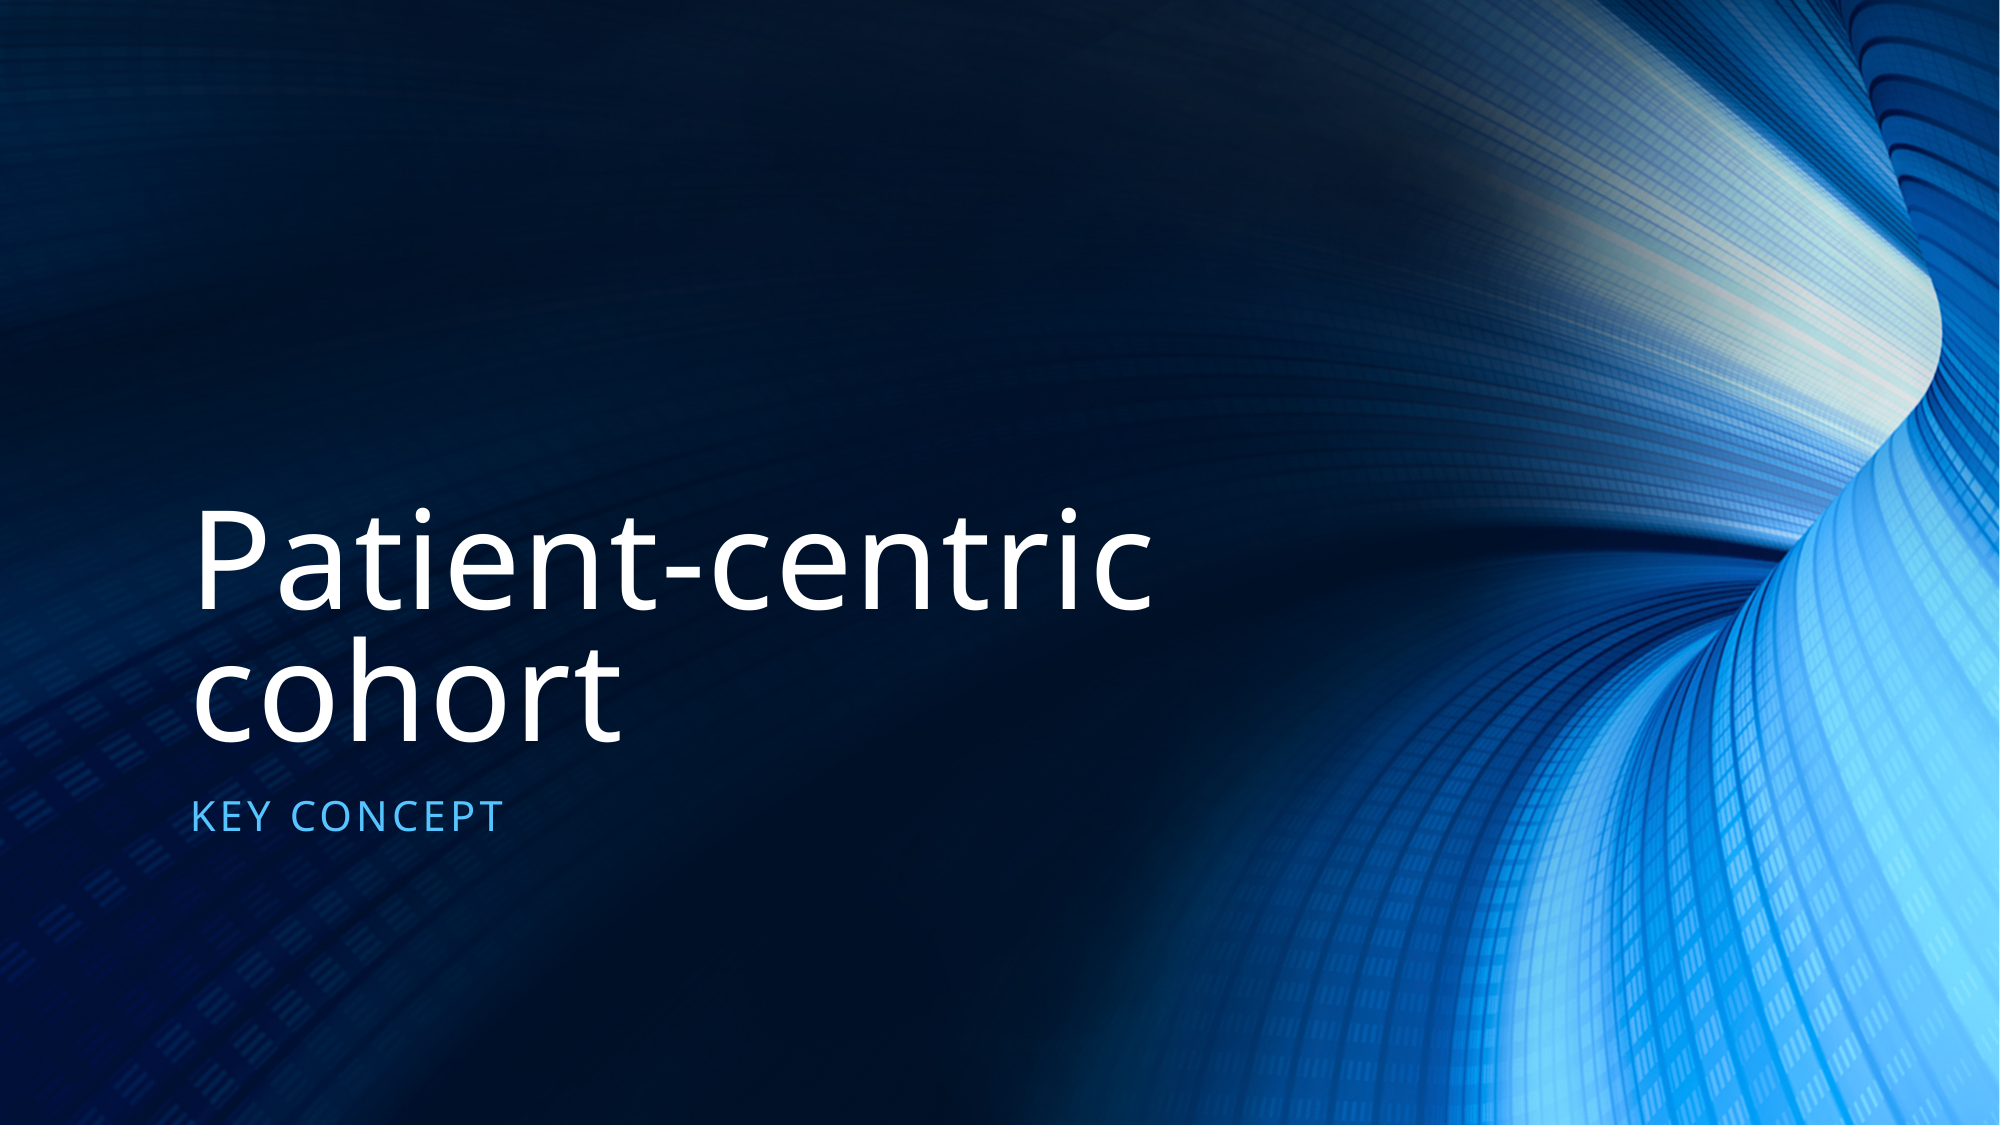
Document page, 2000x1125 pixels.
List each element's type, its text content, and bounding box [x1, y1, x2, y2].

subtitle key concept [174, 787, 1525, 988]
title Patient-centric cohort [174, 299, 1525, 775]
picture [0, 0, 2000, 1125]
